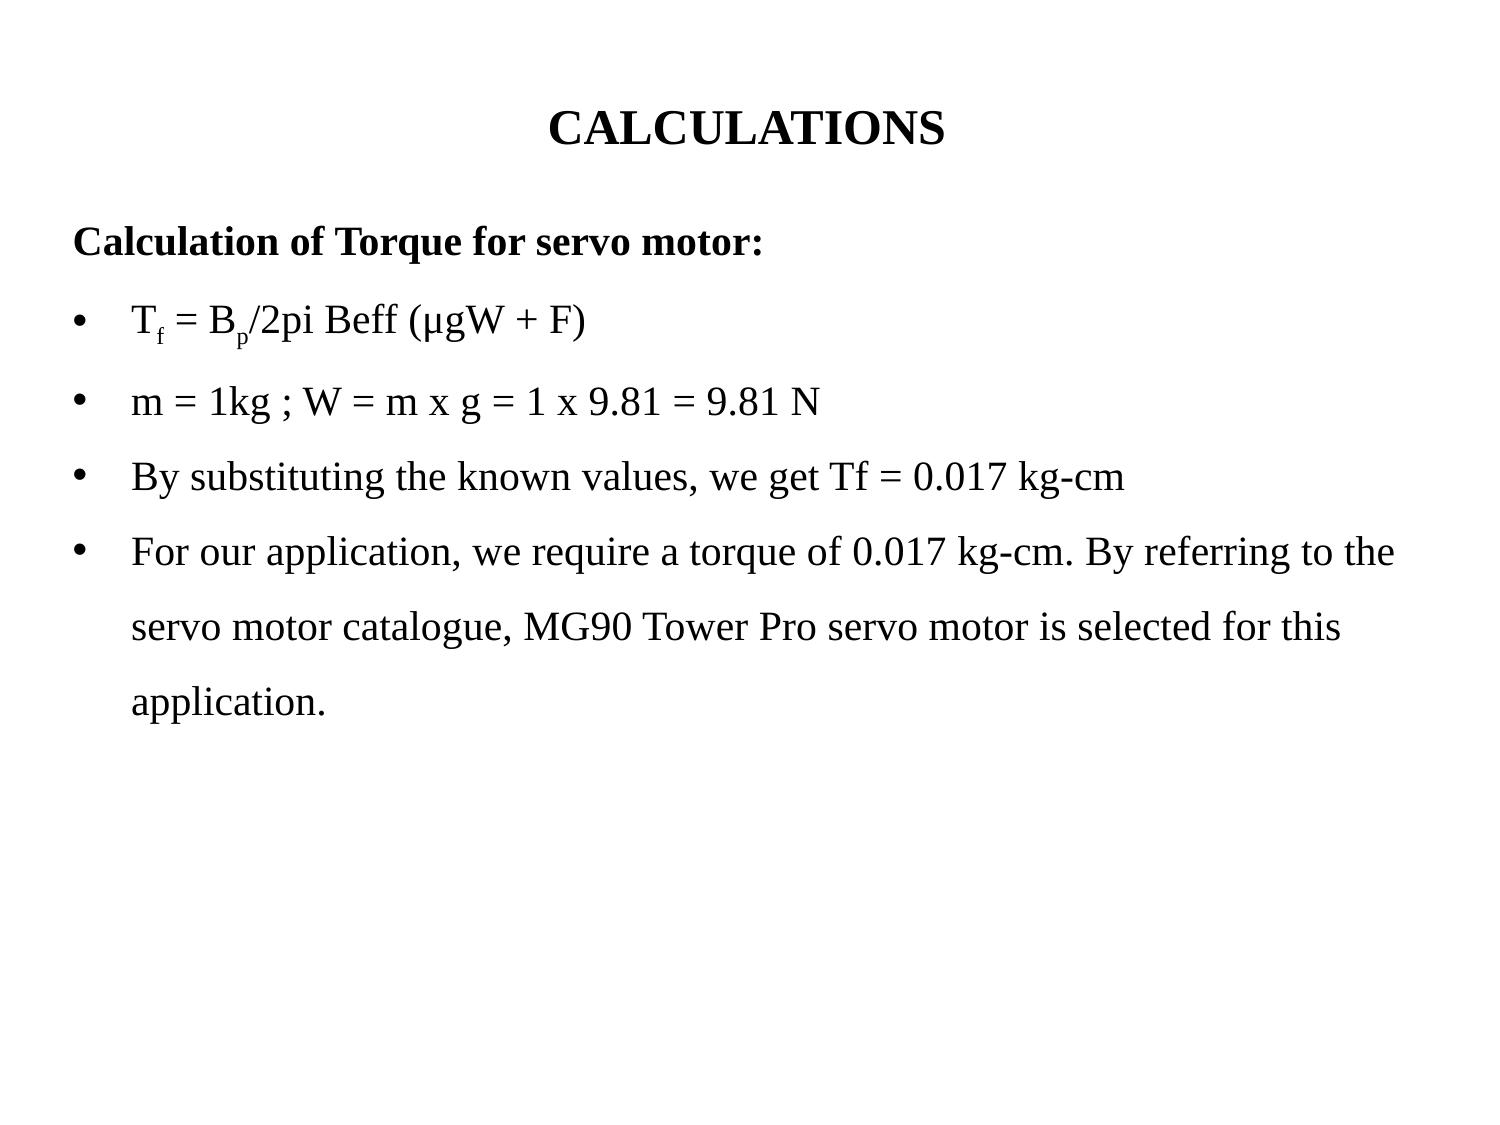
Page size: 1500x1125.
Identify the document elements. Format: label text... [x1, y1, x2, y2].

text_box Calculation of Torque for servo motor: Tf = Bp/2pi Beff (μgW + F) m = 1kg ; W = m x g = 1 x 9.81 = 9.81 N By substituting the known values, we get Tf = 0.017 kg-cm For our application, we require a torque of 0.017 kg-cm. By referring to the servo motor catalogue, MG90 Tower Pro servo motor is selected for this application. [41, 181, 1468, 732]
title CALCULATIONS [545, 92, 955, 181]
